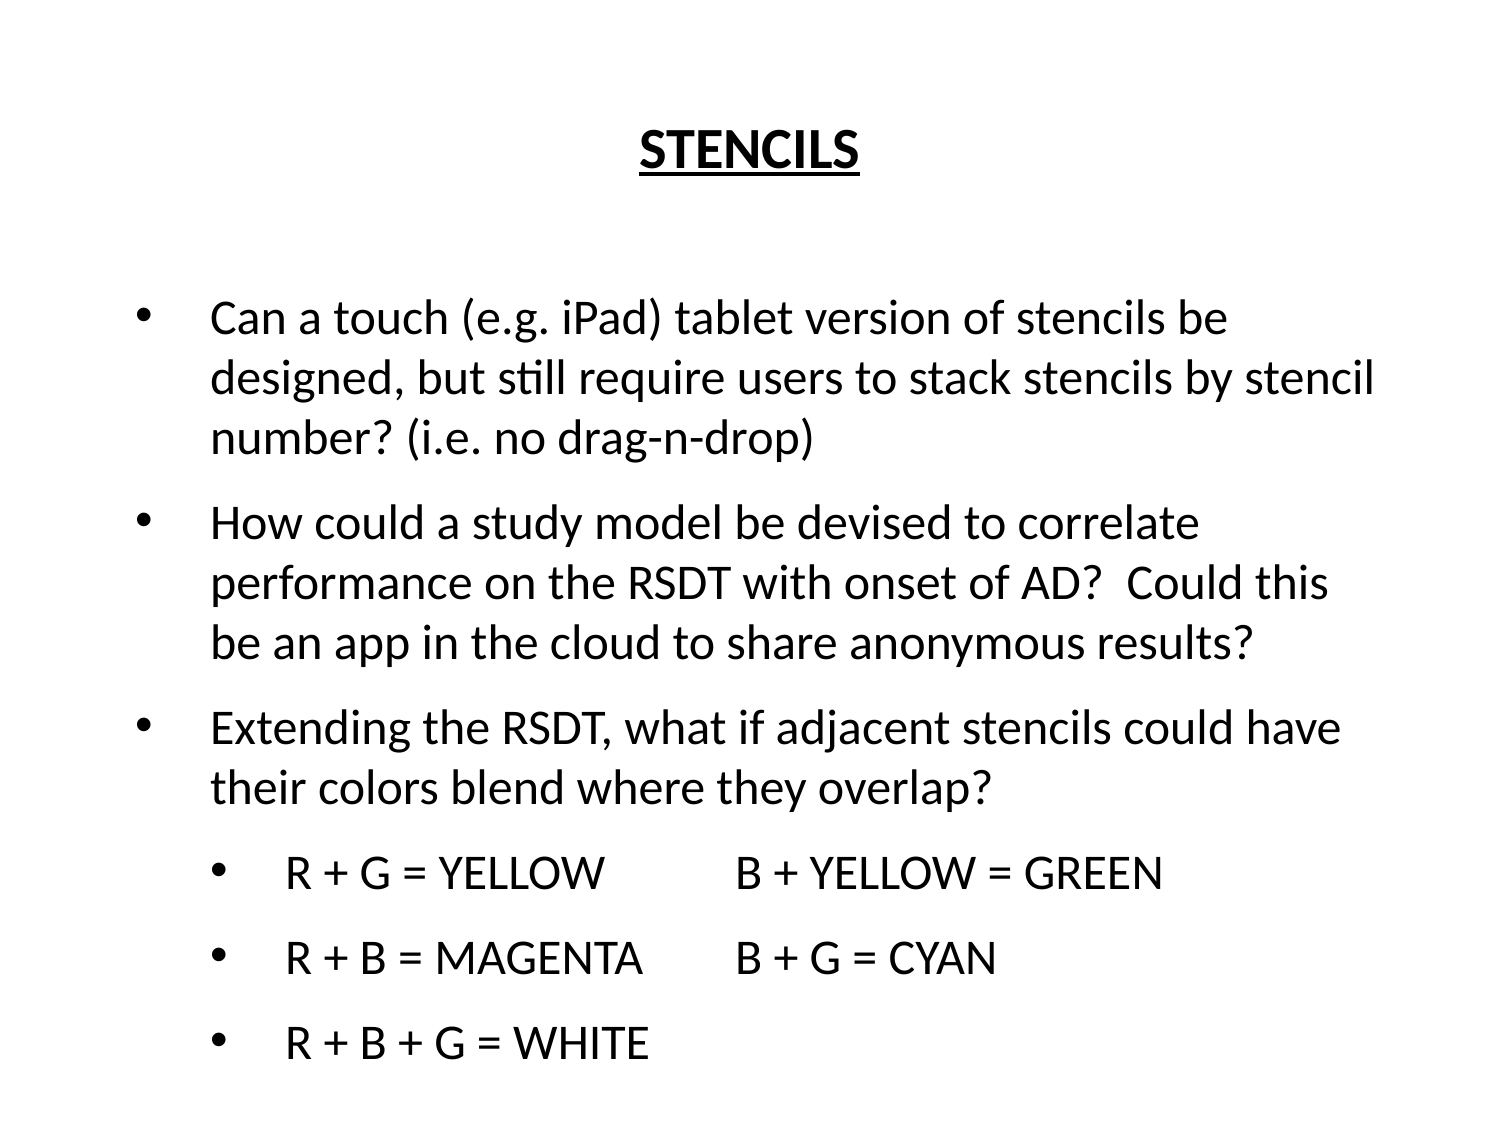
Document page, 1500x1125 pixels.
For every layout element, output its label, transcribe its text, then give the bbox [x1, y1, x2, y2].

text_box Can a touch (e.g. iPad) tablet version of stencils be designed, but still require users to stack stencils by stencil number? (i.e. no drag-n-drop) How could a study model be devised to correlate performance on the RSDT with onset of AD? Could this be an app in the cloud to share anonymous results? Extending the RSDT, what if adjacent stencils could have their colors blend where they overlap? R + G = YELLOW B + YELLOW = GREEN R + B = MAGENTA B + G = CYAN R + B + G = WHITE [120, 277, 1398, 1077]
text_box STENCILS [454, 102, 1046, 188]
